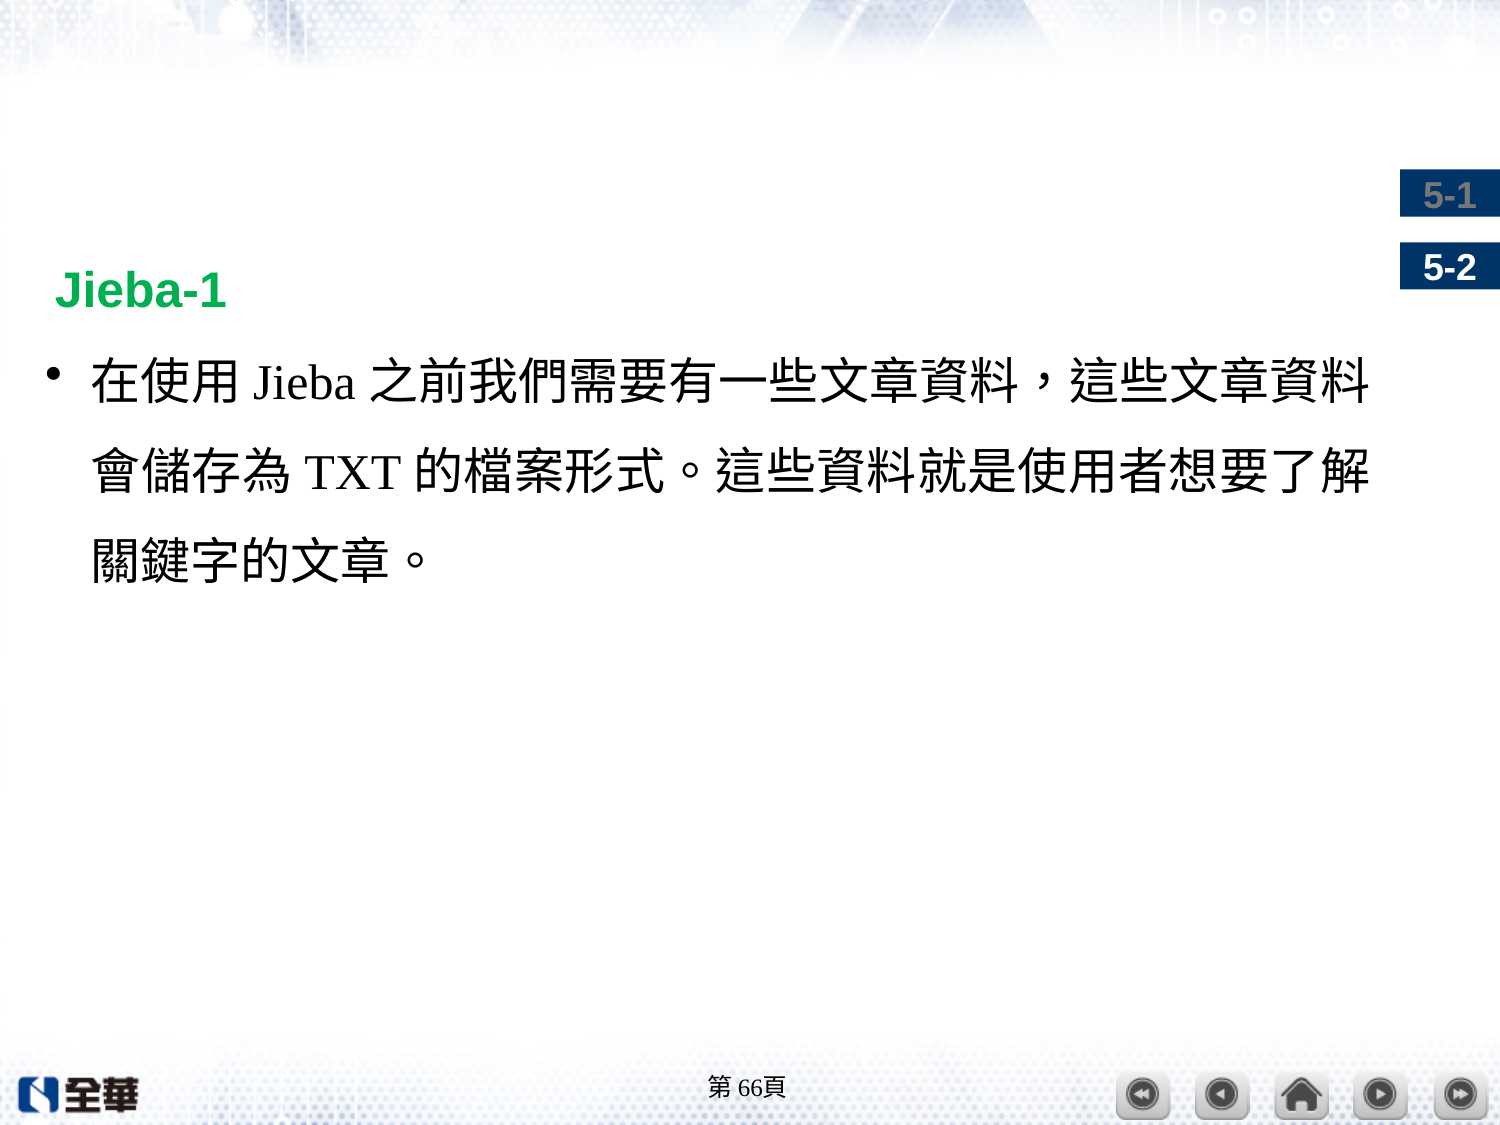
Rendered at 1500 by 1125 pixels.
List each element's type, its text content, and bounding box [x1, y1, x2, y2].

picture [0, 0, 1500, 1125]
list Jieba-1 在使用Jieba之前我們需要有一些文章資料，這些文章資料會儲存為TXT的檔案形式。這些資料就是使用者想要了解關鍵字的文章。 [29, 219, 1386, 1048]
